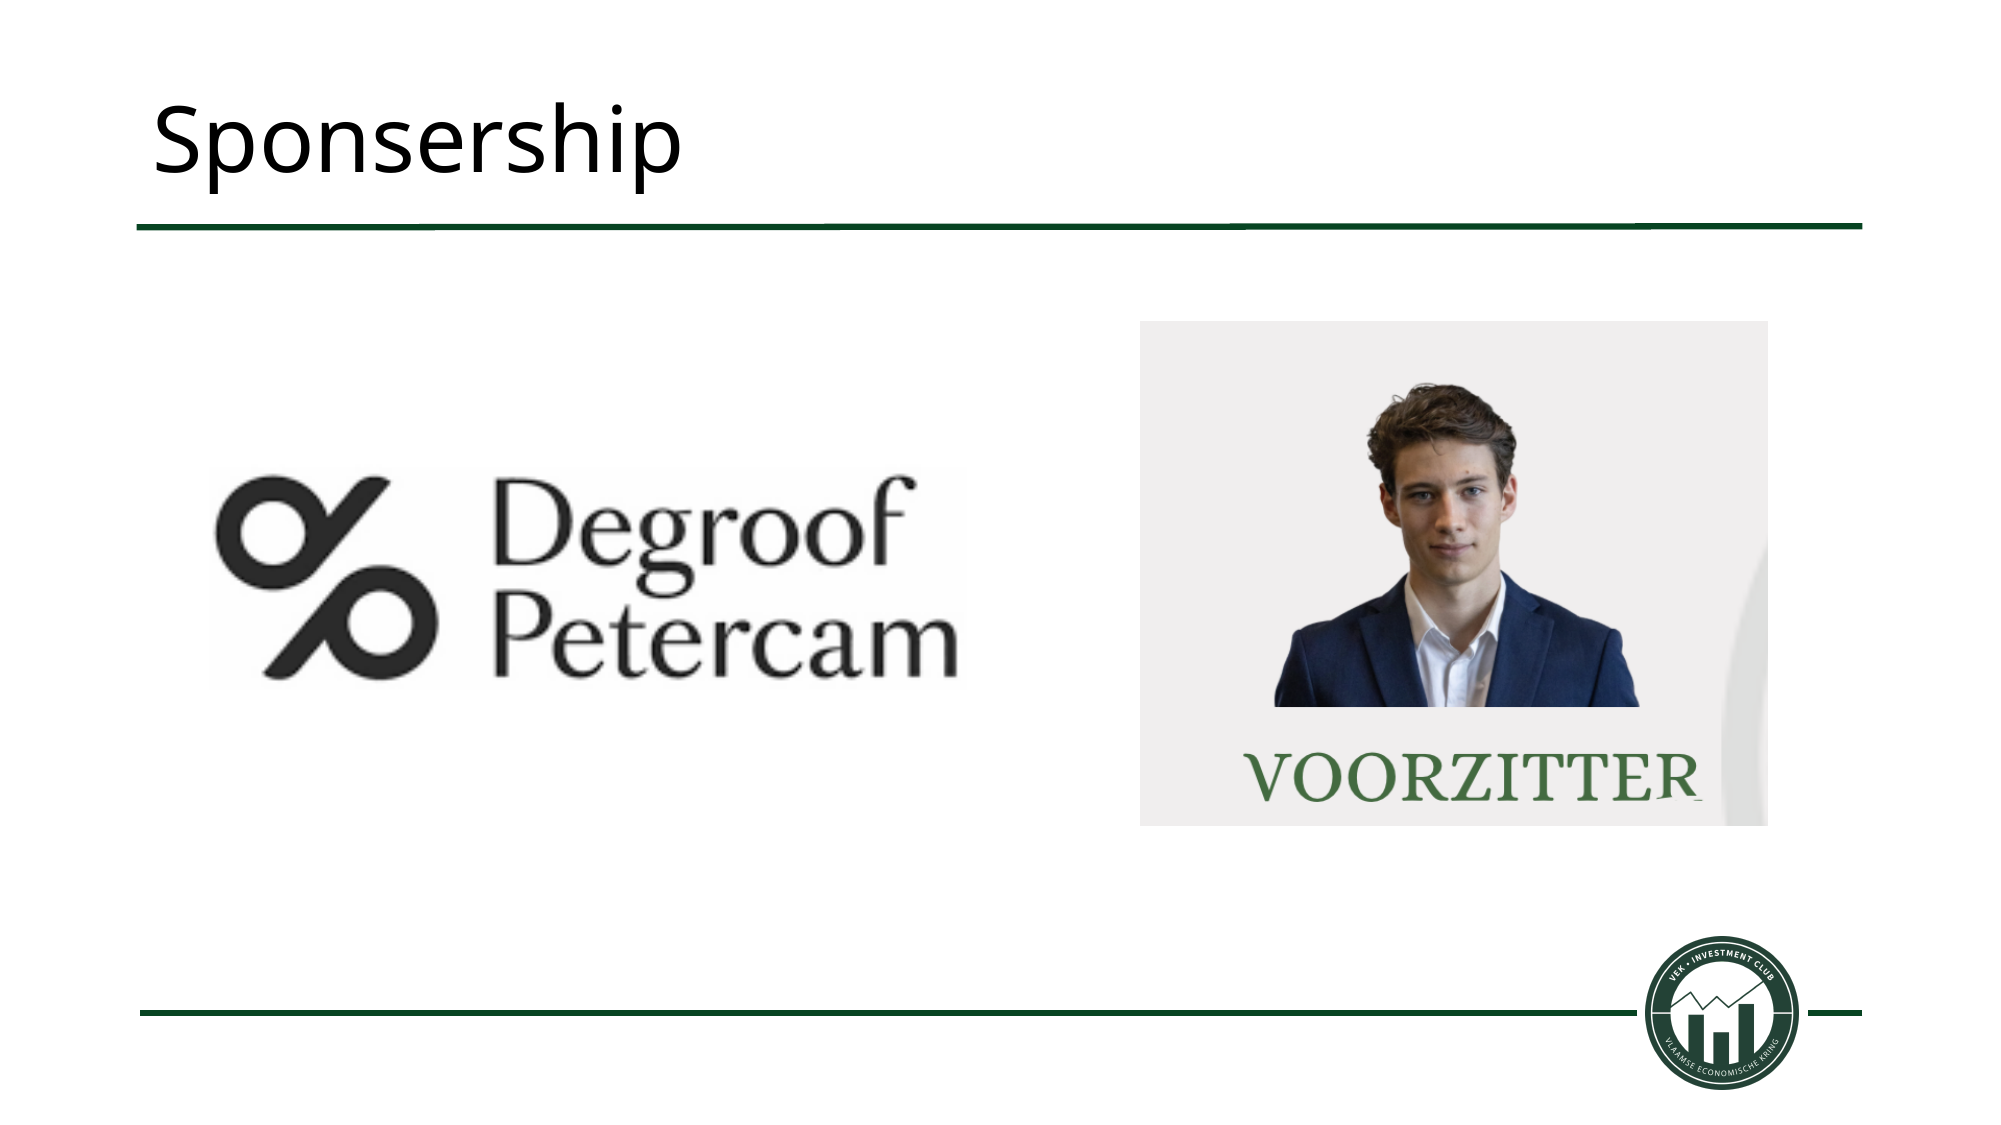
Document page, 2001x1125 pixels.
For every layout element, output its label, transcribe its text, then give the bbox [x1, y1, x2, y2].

picture [1140, 321, 1769, 827]
picture [116, 332, 1061, 827]
title Sponsership [137, 59, 1863, 226]
picture [1645, 936, 1799, 1090]
